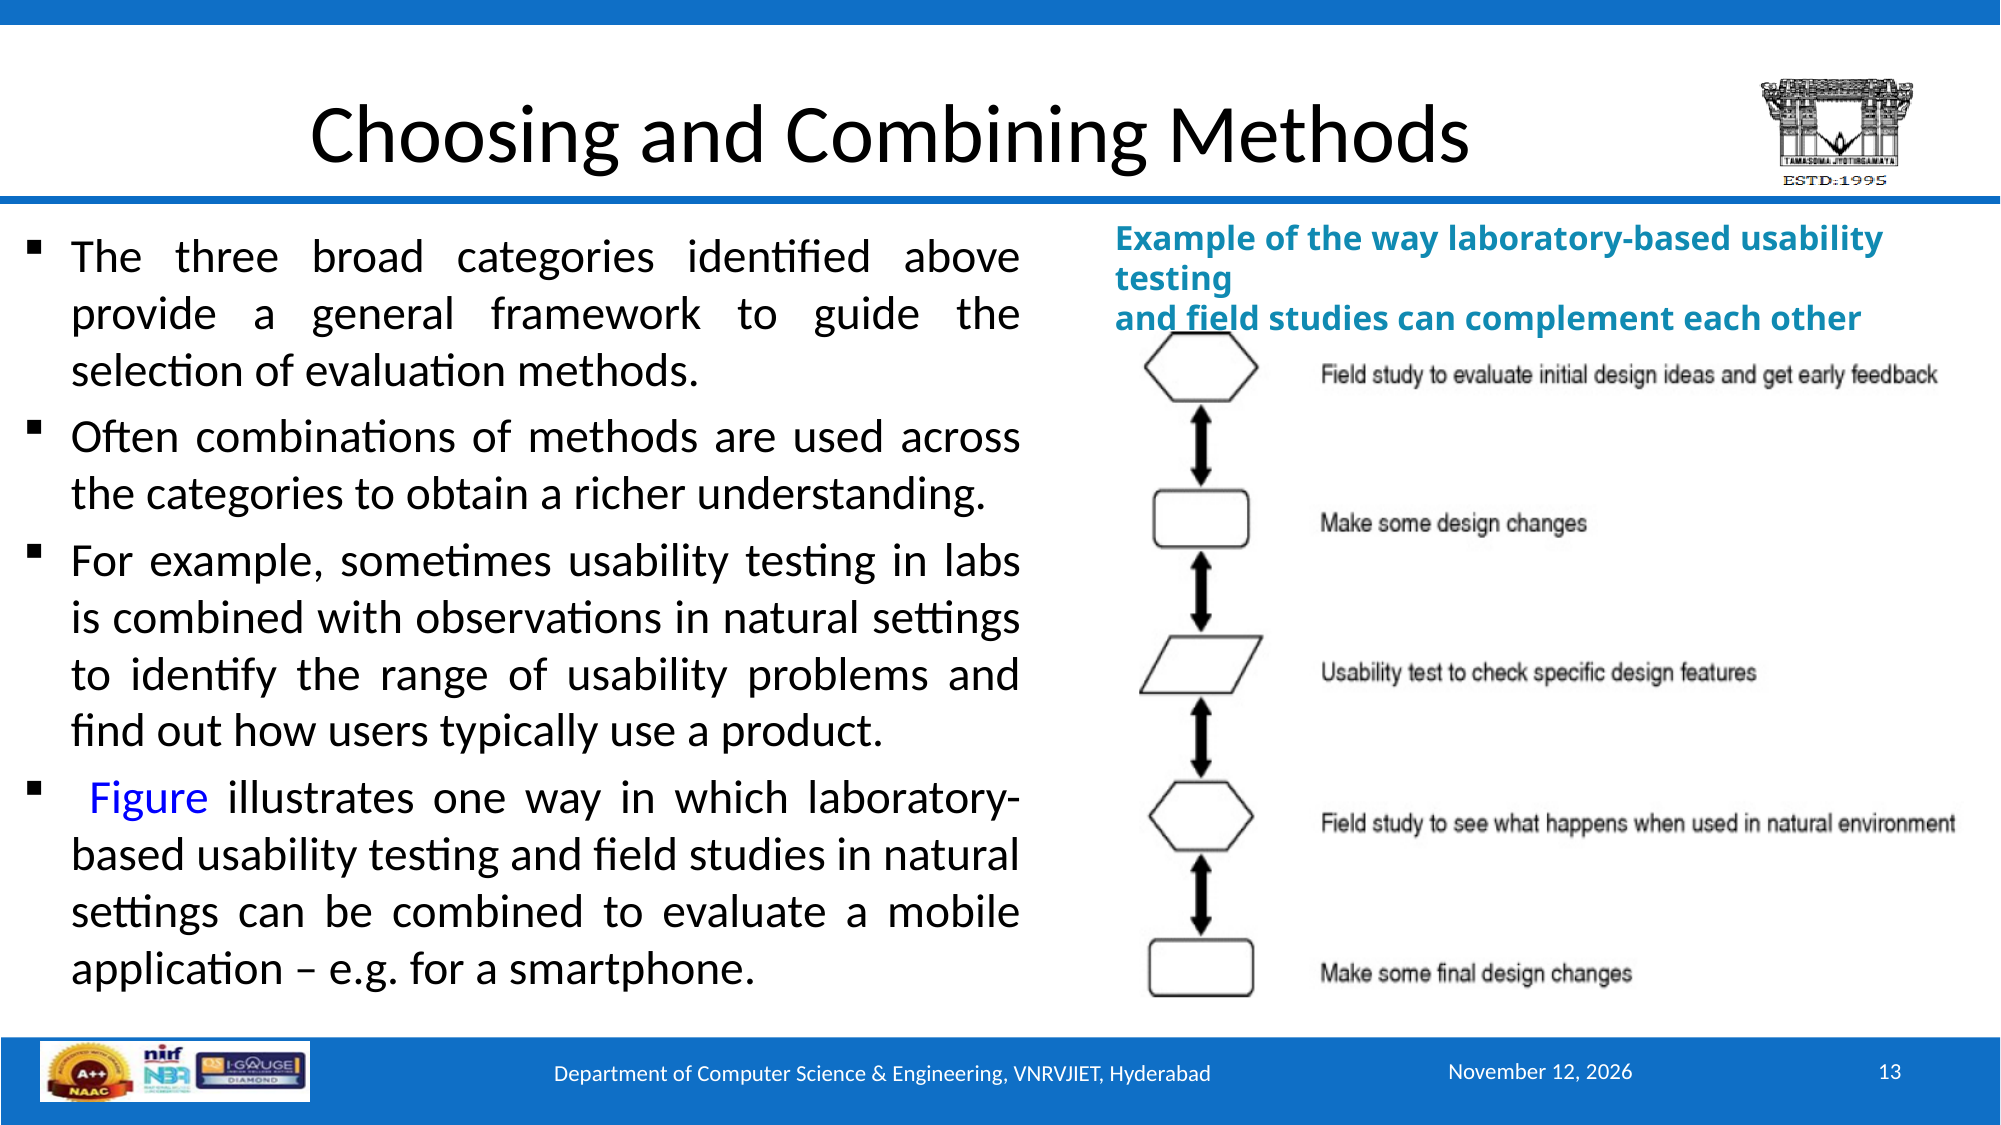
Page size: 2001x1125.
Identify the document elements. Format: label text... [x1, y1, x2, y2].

picture [1750, 70, 1934, 194]
slide_number 13 [1749, 1040, 1917, 1100]
list The three broad categories identified above provide a general framework to guide the selection of evaluation methods. Often combinations of methods are used across the categories to obtain a richer understanding. For example, sometimes usability testing in labs is combined with observations in natural settings to identify the range of usability problems and find out how users typically use a product. Figure illustrates one way in which laboratory-based usability testing and field studies in natural settings can be combined to evaluate a mobile application – e.g. for a smartphone. [8, 217, 1038, 1014]
text_box Example of the way laboratory-based usability testing and field studies can complement each other [1099, 210, 2000, 345]
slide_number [1433, 1040, 1734, 1100]
footer Department of Computer Science & Engineering, VNRVJIET, Hyderabad [333, 1041, 1434, 1102]
picture [1099, 312, 1988, 1015]
picture [40, 1041, 310, 1102]
title Choosing and Combining Methods [33, 57, 1750, 200]
